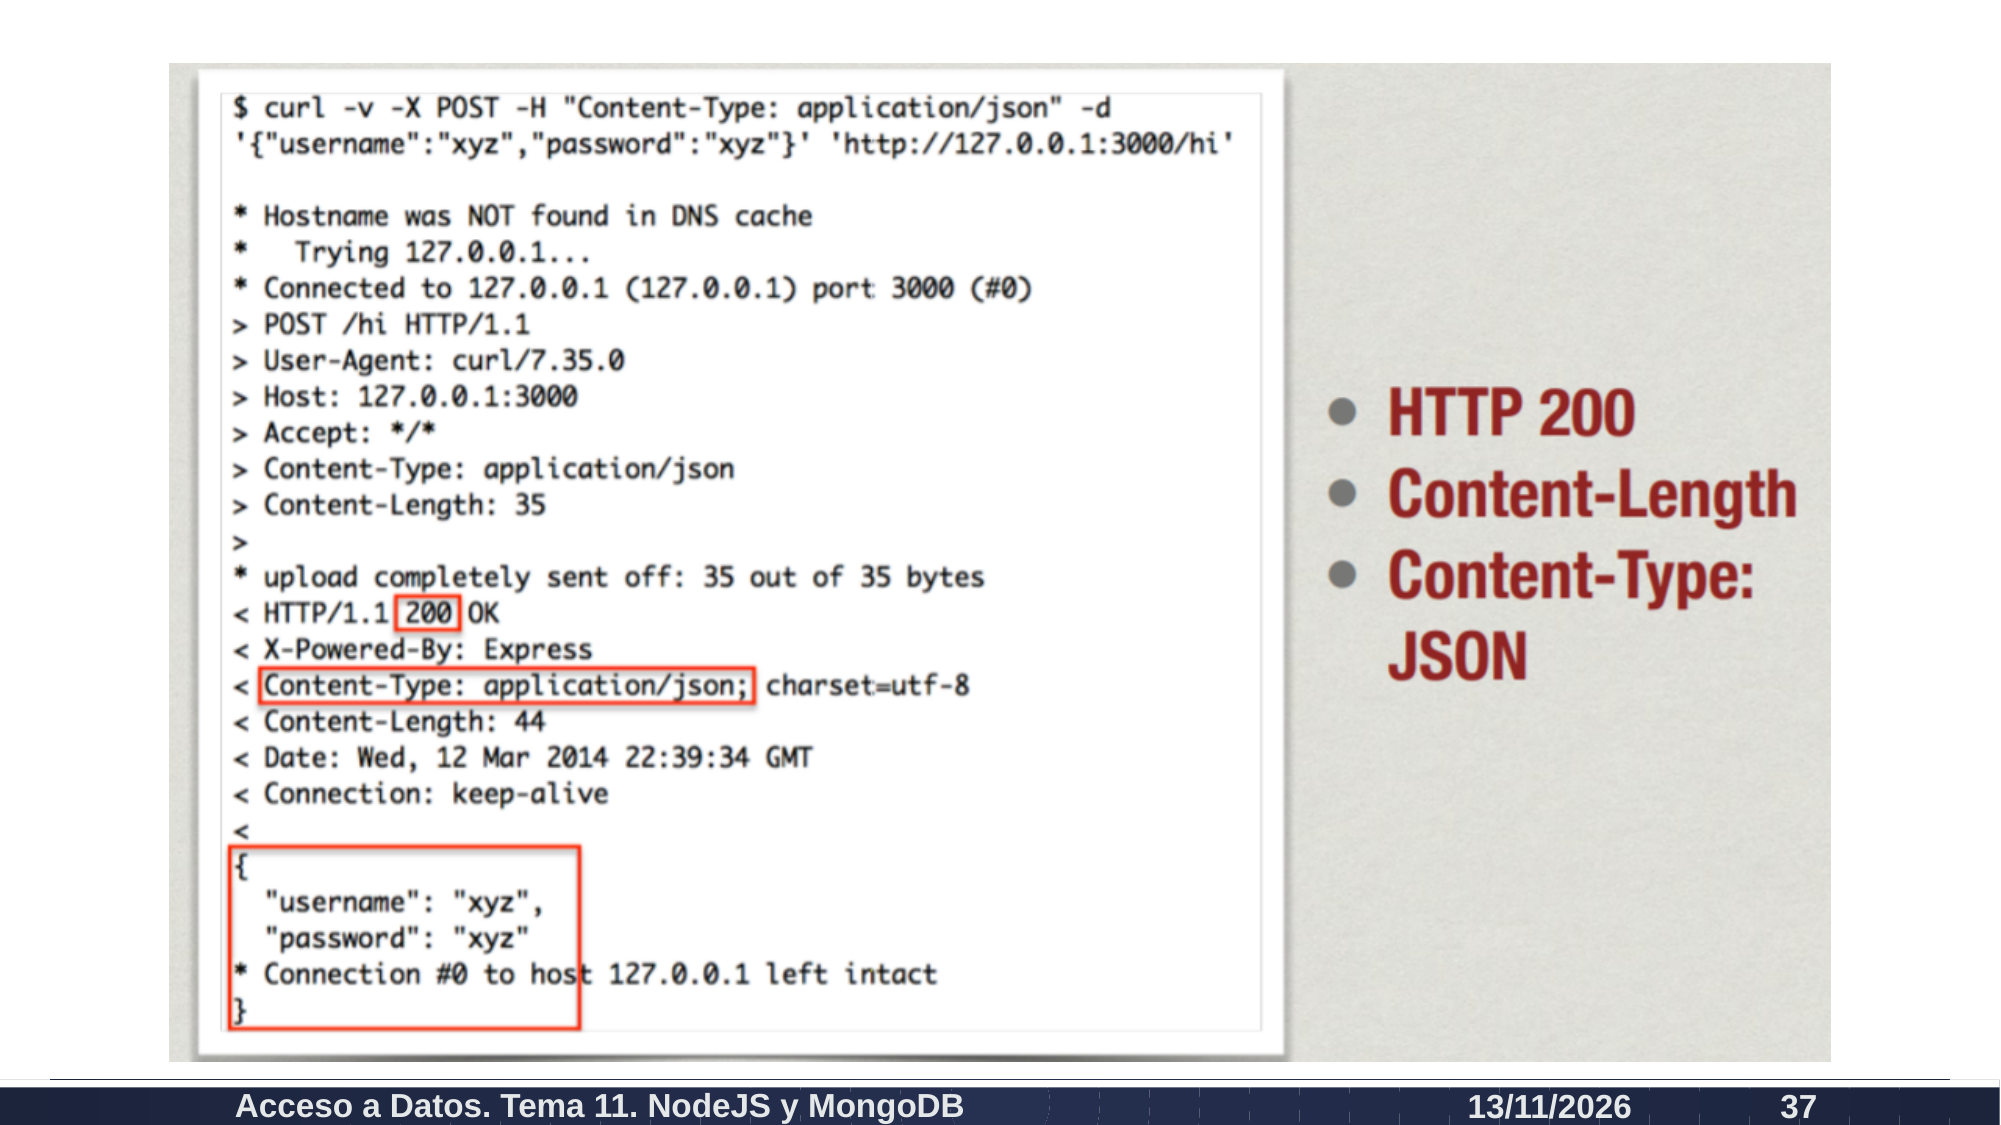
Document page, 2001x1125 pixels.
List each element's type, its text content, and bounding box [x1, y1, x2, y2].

slide_number 37 [1674, 1085, 1833, 1125]
footer Acceso a Datos. Tema 11. NodeJS y MongoDB [219, 1085, 1395, 1124]
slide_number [1420, 1085, 1647, 1125]
picture [169, 63, 1831, 1062]
